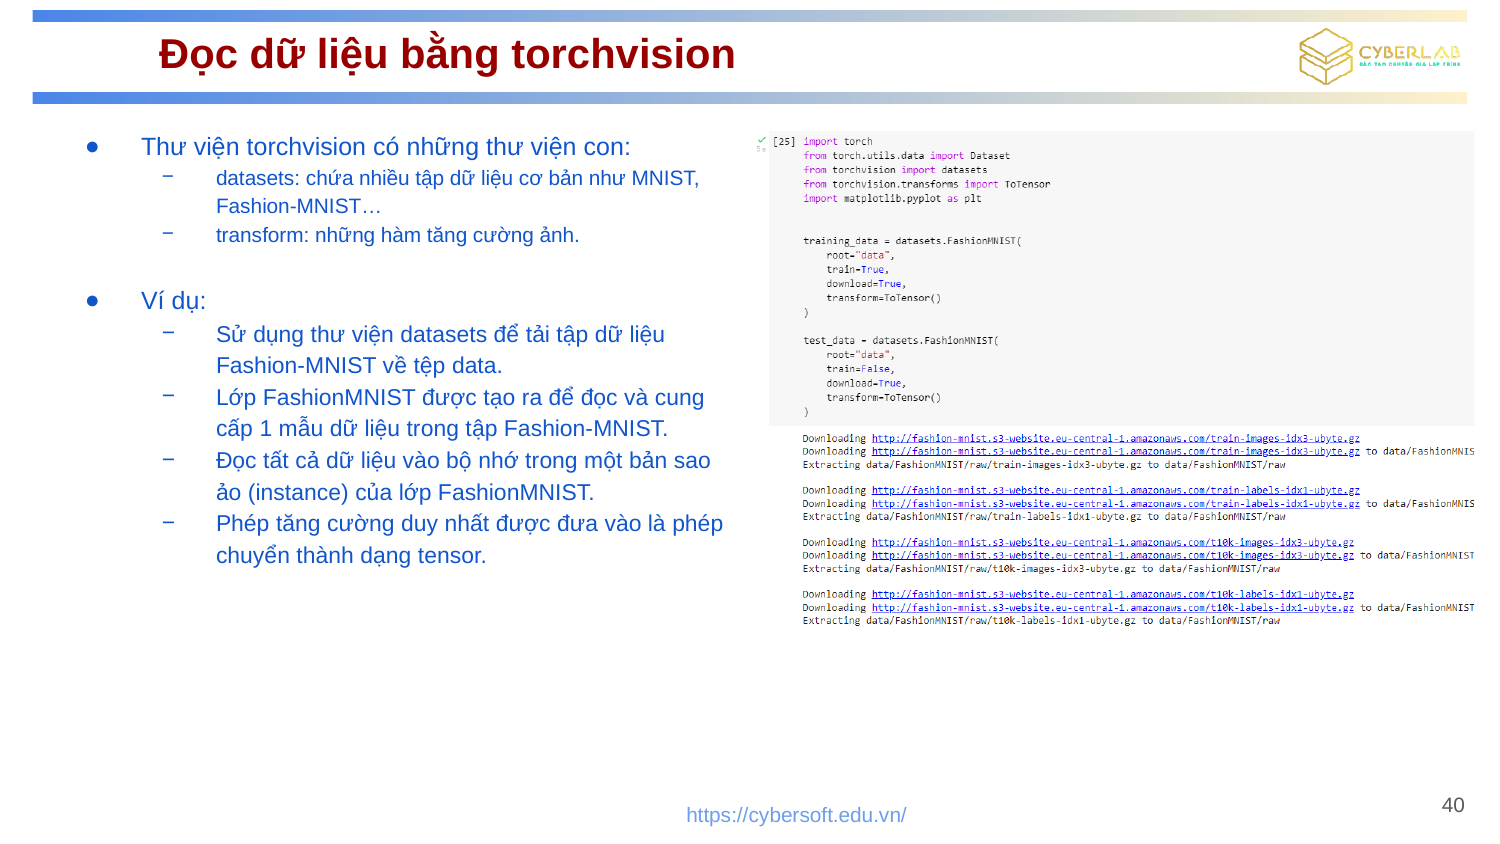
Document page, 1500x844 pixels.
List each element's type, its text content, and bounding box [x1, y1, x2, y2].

picture [1449, 28, 1468, 85]
list Thư viện torchvision có những thư viện con: datasets: chứa nhiều tập dữ liệu cơ bản như MNIST, Fashion-MNIST… transform: những hàm tăng cường ảnh. Ví dụ: Sử dụng thư viện datasets để tải tập dữ liệu Fashion-MNIST về tệp data. Lớp FashionMNIST được tạo ra để đọc và cung cấp 1 mẫu dữ liệu trong tập Fashion-MNIST. Đọc tất cả dữ liệu vào bộ nhớ trong một bản sao ảo (instance) của lớp FashionMNIST. Phép tăng cường duy nhất được đưa vào là phép chuyển thành dạng tensor. [51, 111, 755, 762]
slide_number 40 [1389, 782, 1480, 830]
title Đọc dữ liệu bằng torchvision [144, 12, 1449, 93]
picture [753, 131, 1481, 633]
